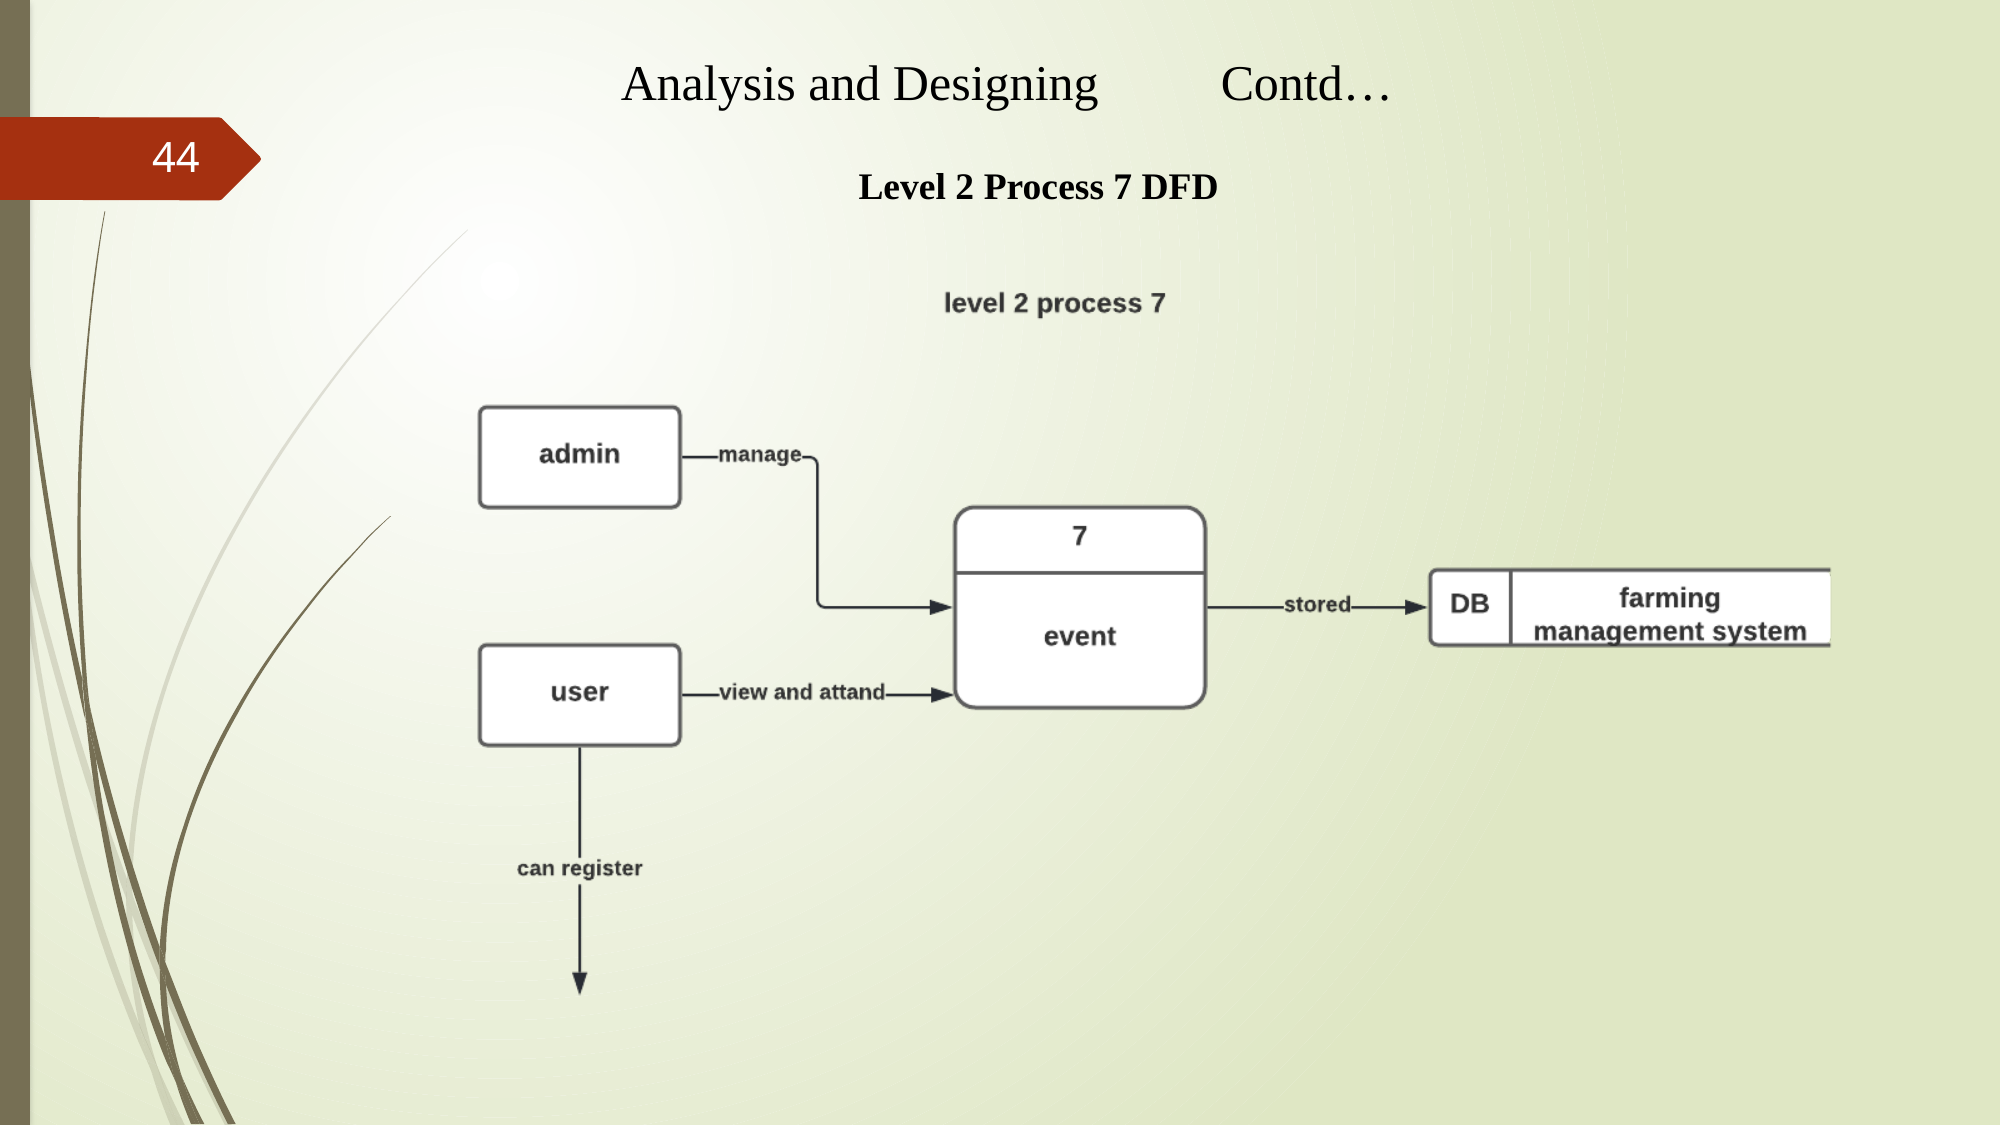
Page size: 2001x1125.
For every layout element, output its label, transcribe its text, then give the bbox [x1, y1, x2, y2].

slide_number 44 [87, 129, 216, 190]
text_box Analysis and Designing Contd… [594, 42, 1420, 118]
picture [375, 148, 1908, 1107]
